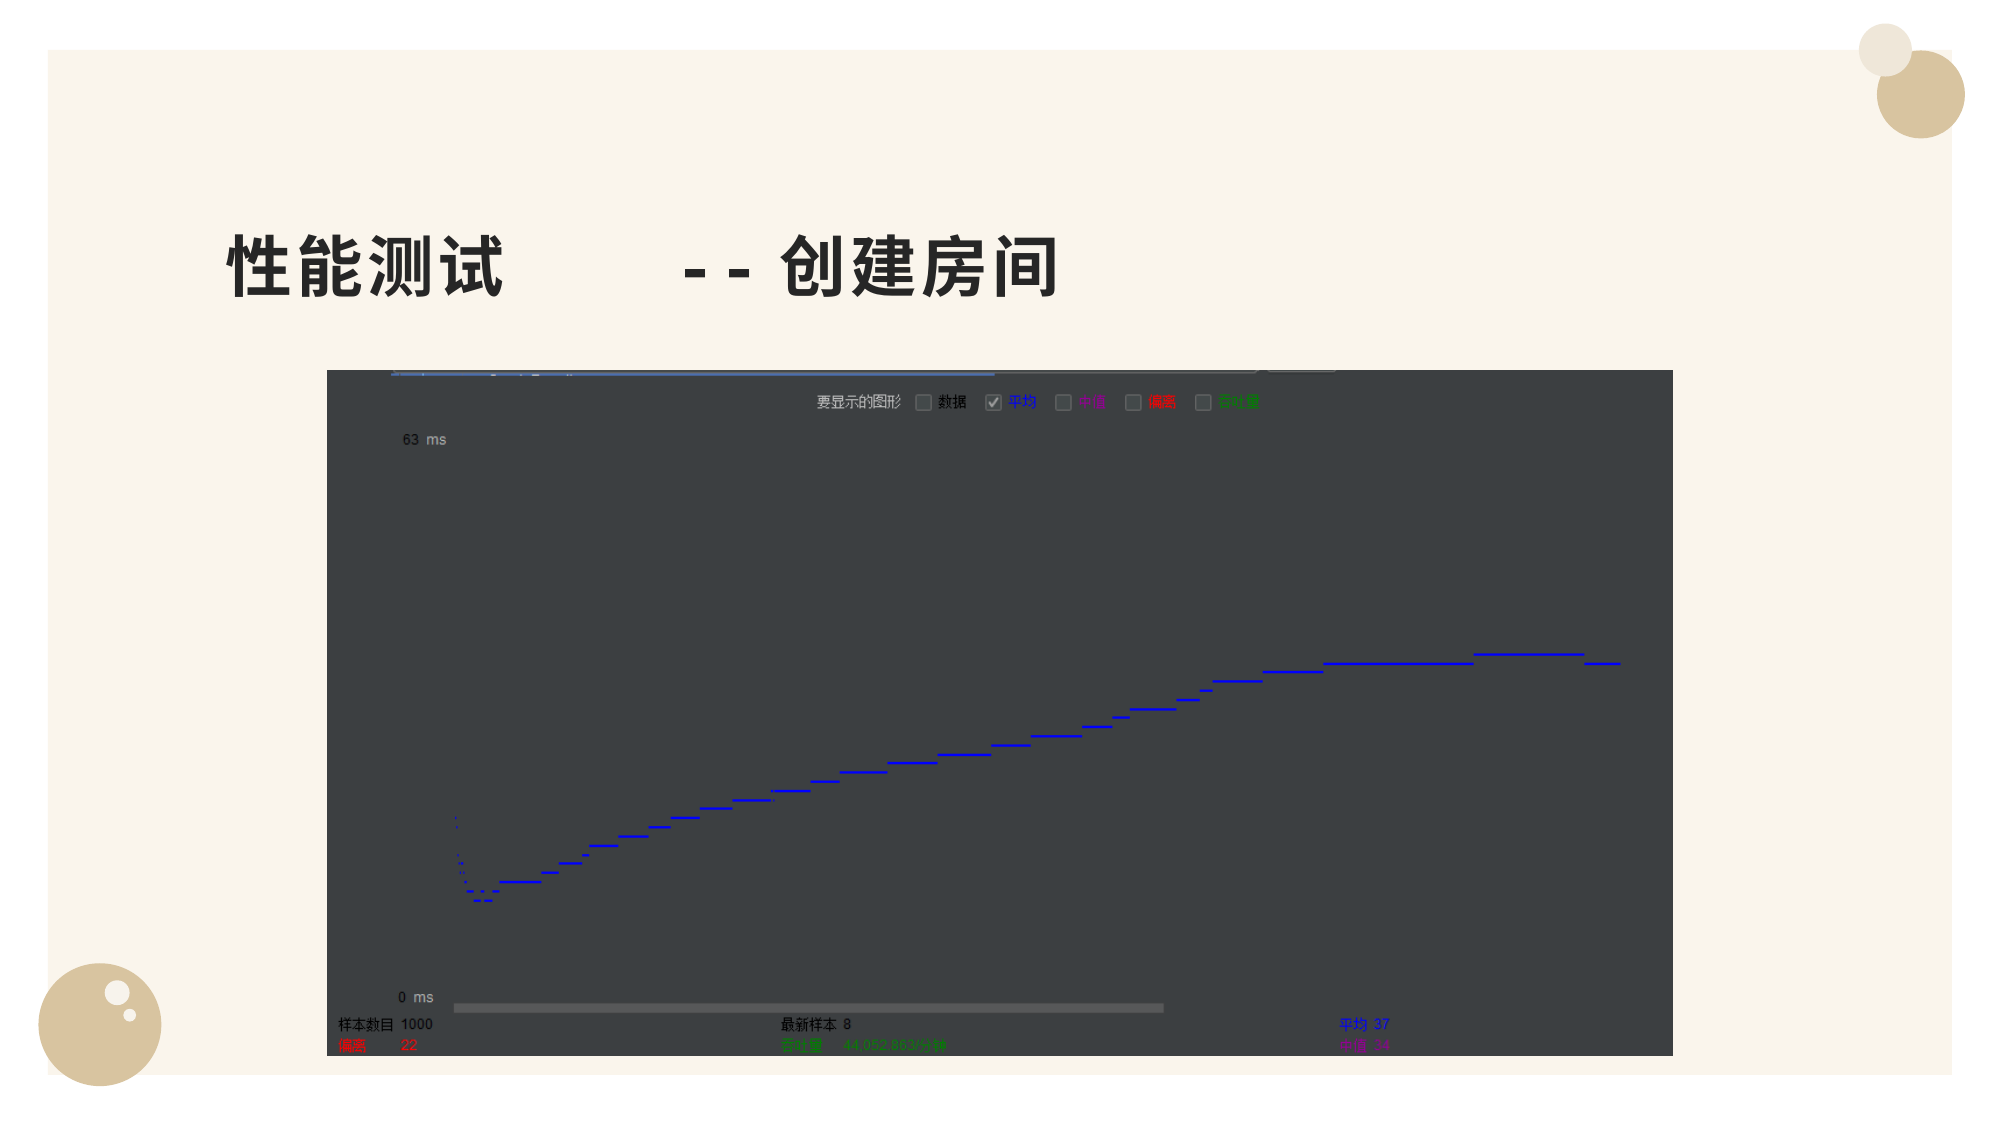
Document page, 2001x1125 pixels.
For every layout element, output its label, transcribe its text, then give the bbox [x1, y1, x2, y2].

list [327, 370, 1673, 1056]
title 性能测试 --创建房间 [210, 204, 1790, 324]
